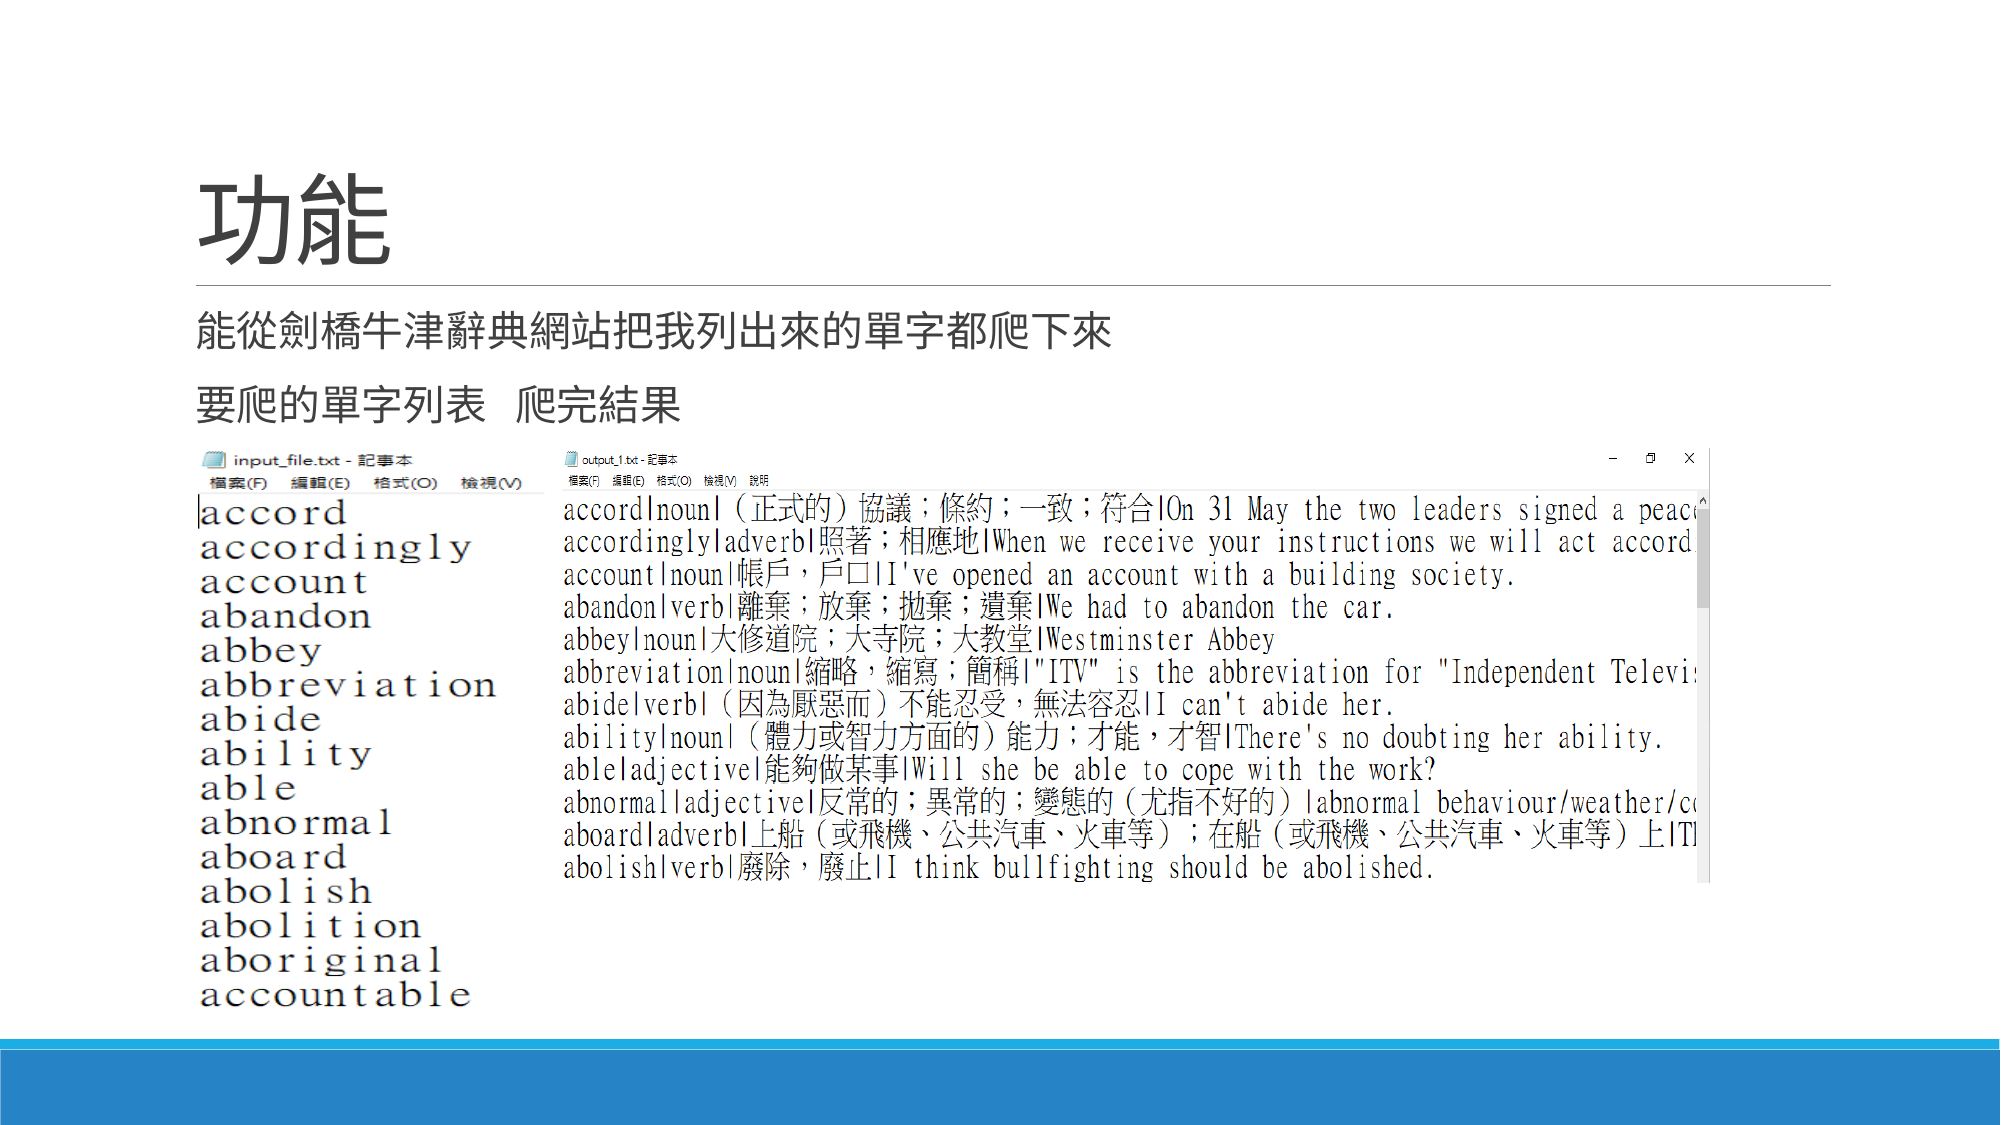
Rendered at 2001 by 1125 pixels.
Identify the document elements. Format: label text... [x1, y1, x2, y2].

picture [561, 448, 1710, 884]
picture [197, 448, 545, 1009]
title 功能 [180, 47, 1830, 285]
list 能從劍橋牛津辭典網站把我列出來的單字都爬下來 要爬的單字列表 爬完結果 [180, 302, 1830, 963]
